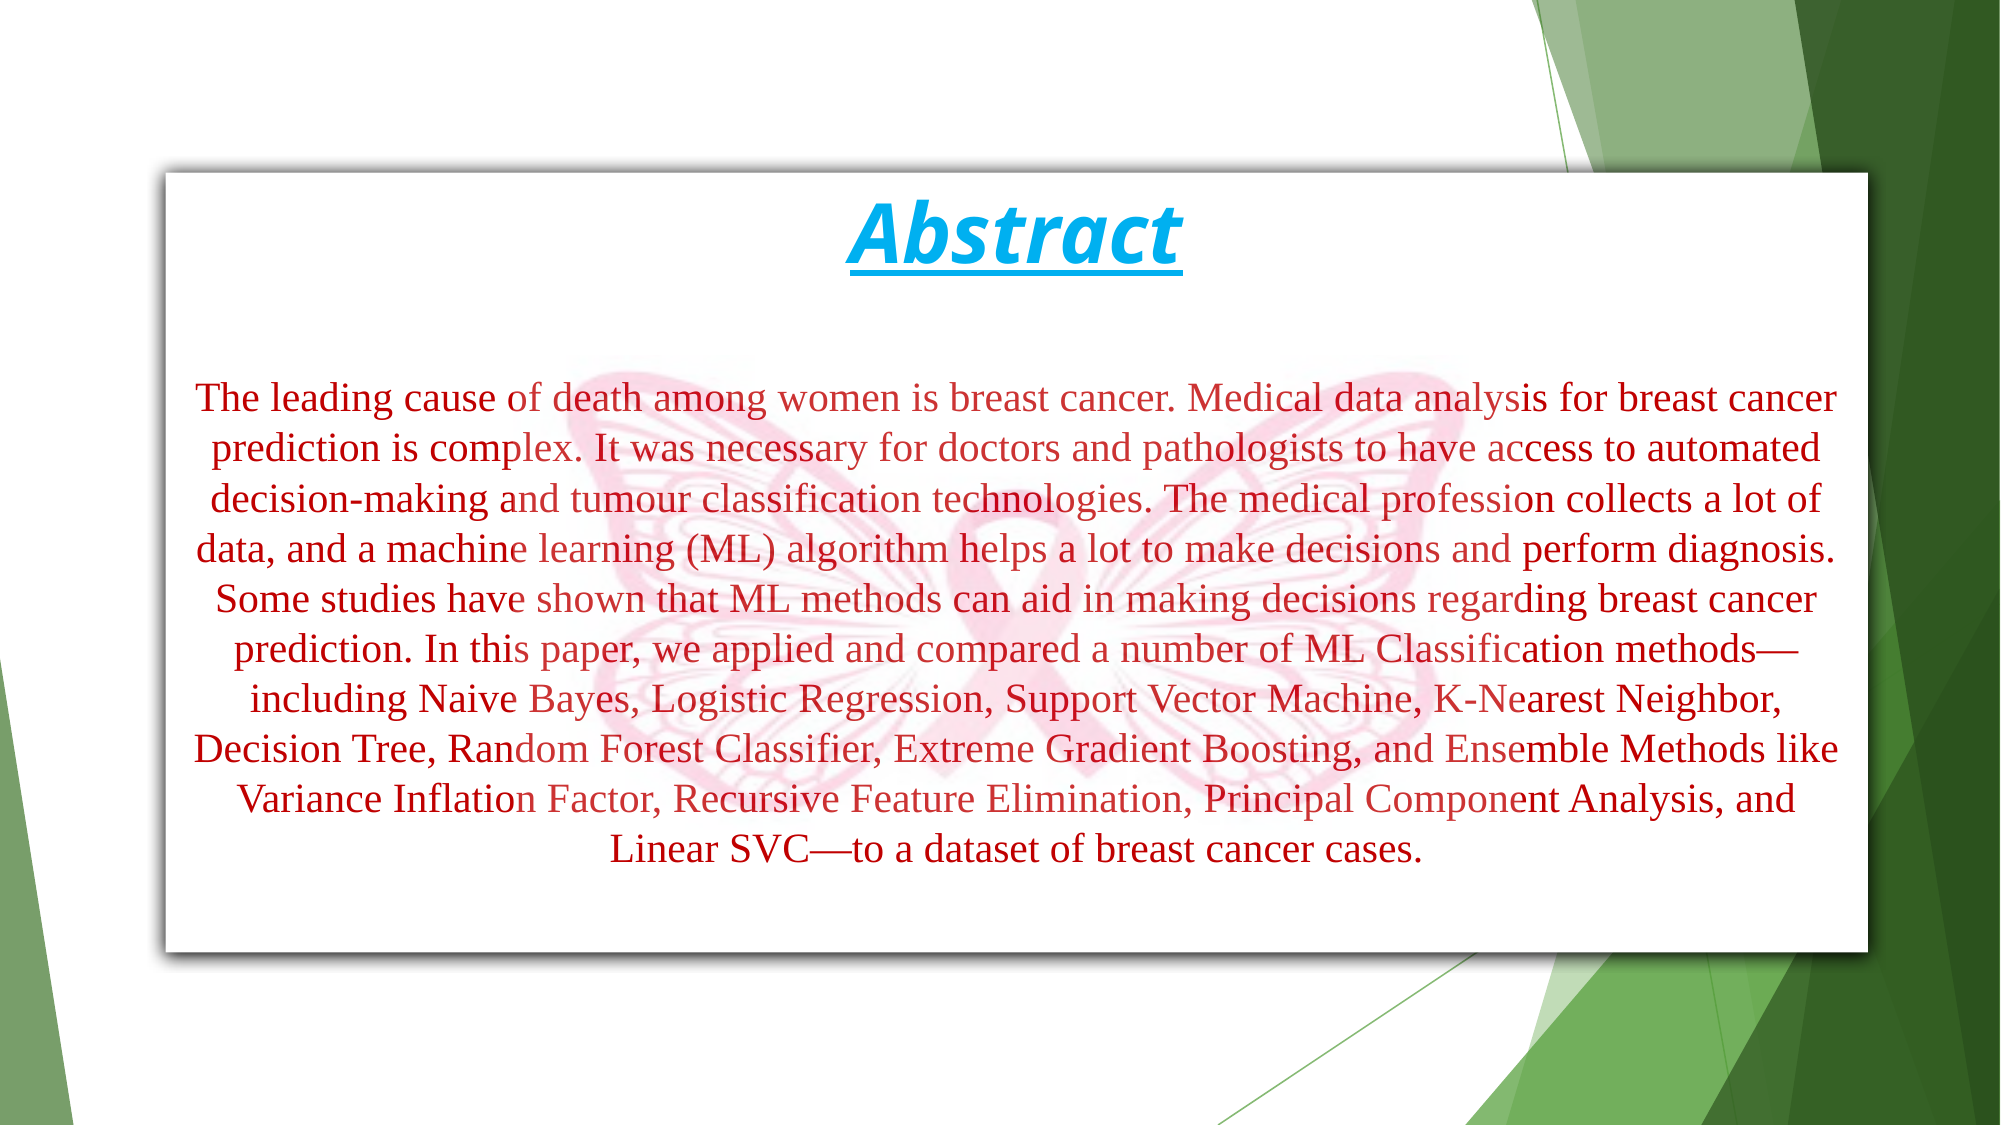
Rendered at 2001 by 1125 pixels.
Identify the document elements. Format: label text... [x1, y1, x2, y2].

picture [513, 355, 1522, 830]
title Abstract The leading cause of death among women is breast cancer. Medical data analysis for breast cancer prediction is complex. It was necessary for doctors and pathologists to have access to automated decision-making and tumour classification technologies. The medical profession collects a lot of data, and a machine learning (ML) algorithm helps a lot to make decisions and perform diagnosis. Some studies have shown that ML methods can aid in making decisions regarding breast cancer prediction. In this paper, we applied and compared a number of ML Classification methods—including Naive Bayes, Logistic Regression, Support Vector Machine, K-Nearest Neighbor, Decision Tree, Random Forest Classifier, Extreme Gradient Boosting, and Ensemble Methods like Variance Inflation Factor, Recursive Feature Elimination, Principal Component Analysis, and Linear SVC—to a dataset of breast cancer cases. [164, 171, 1870, 954]
